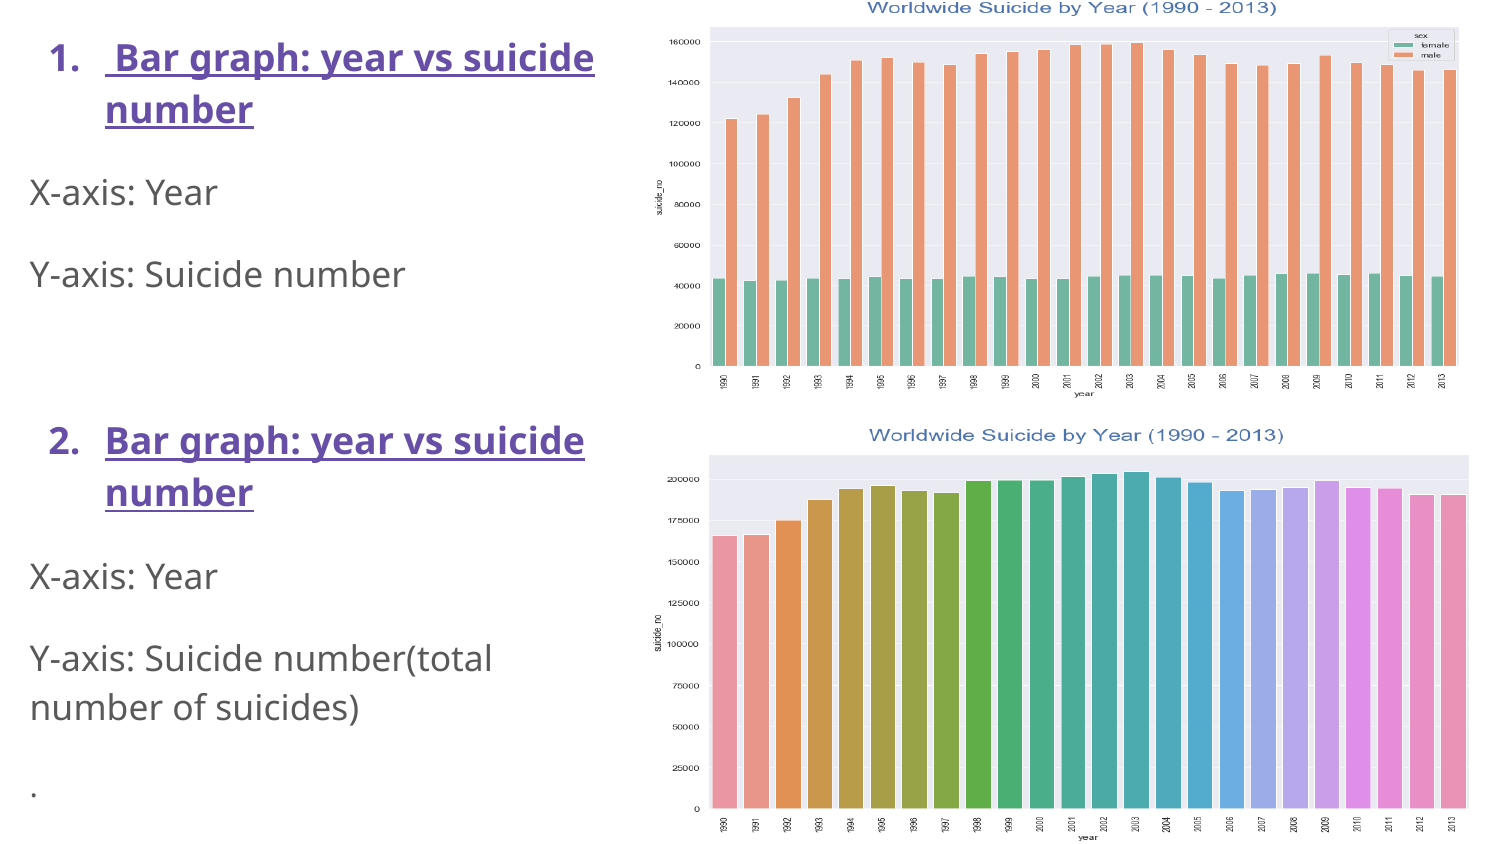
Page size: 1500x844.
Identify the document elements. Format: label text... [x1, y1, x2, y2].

picture [602, 421, 1500, 844]
picture [615, 0, 1500, 400]
list Bar graph: year vs suicide number X-axis: Year Y-axis: Suicide number Bar graph: year vs suicide number X-axis: Year Y-axis: Suicide number(total number of suicides) . [14, 12, 647, 832]
